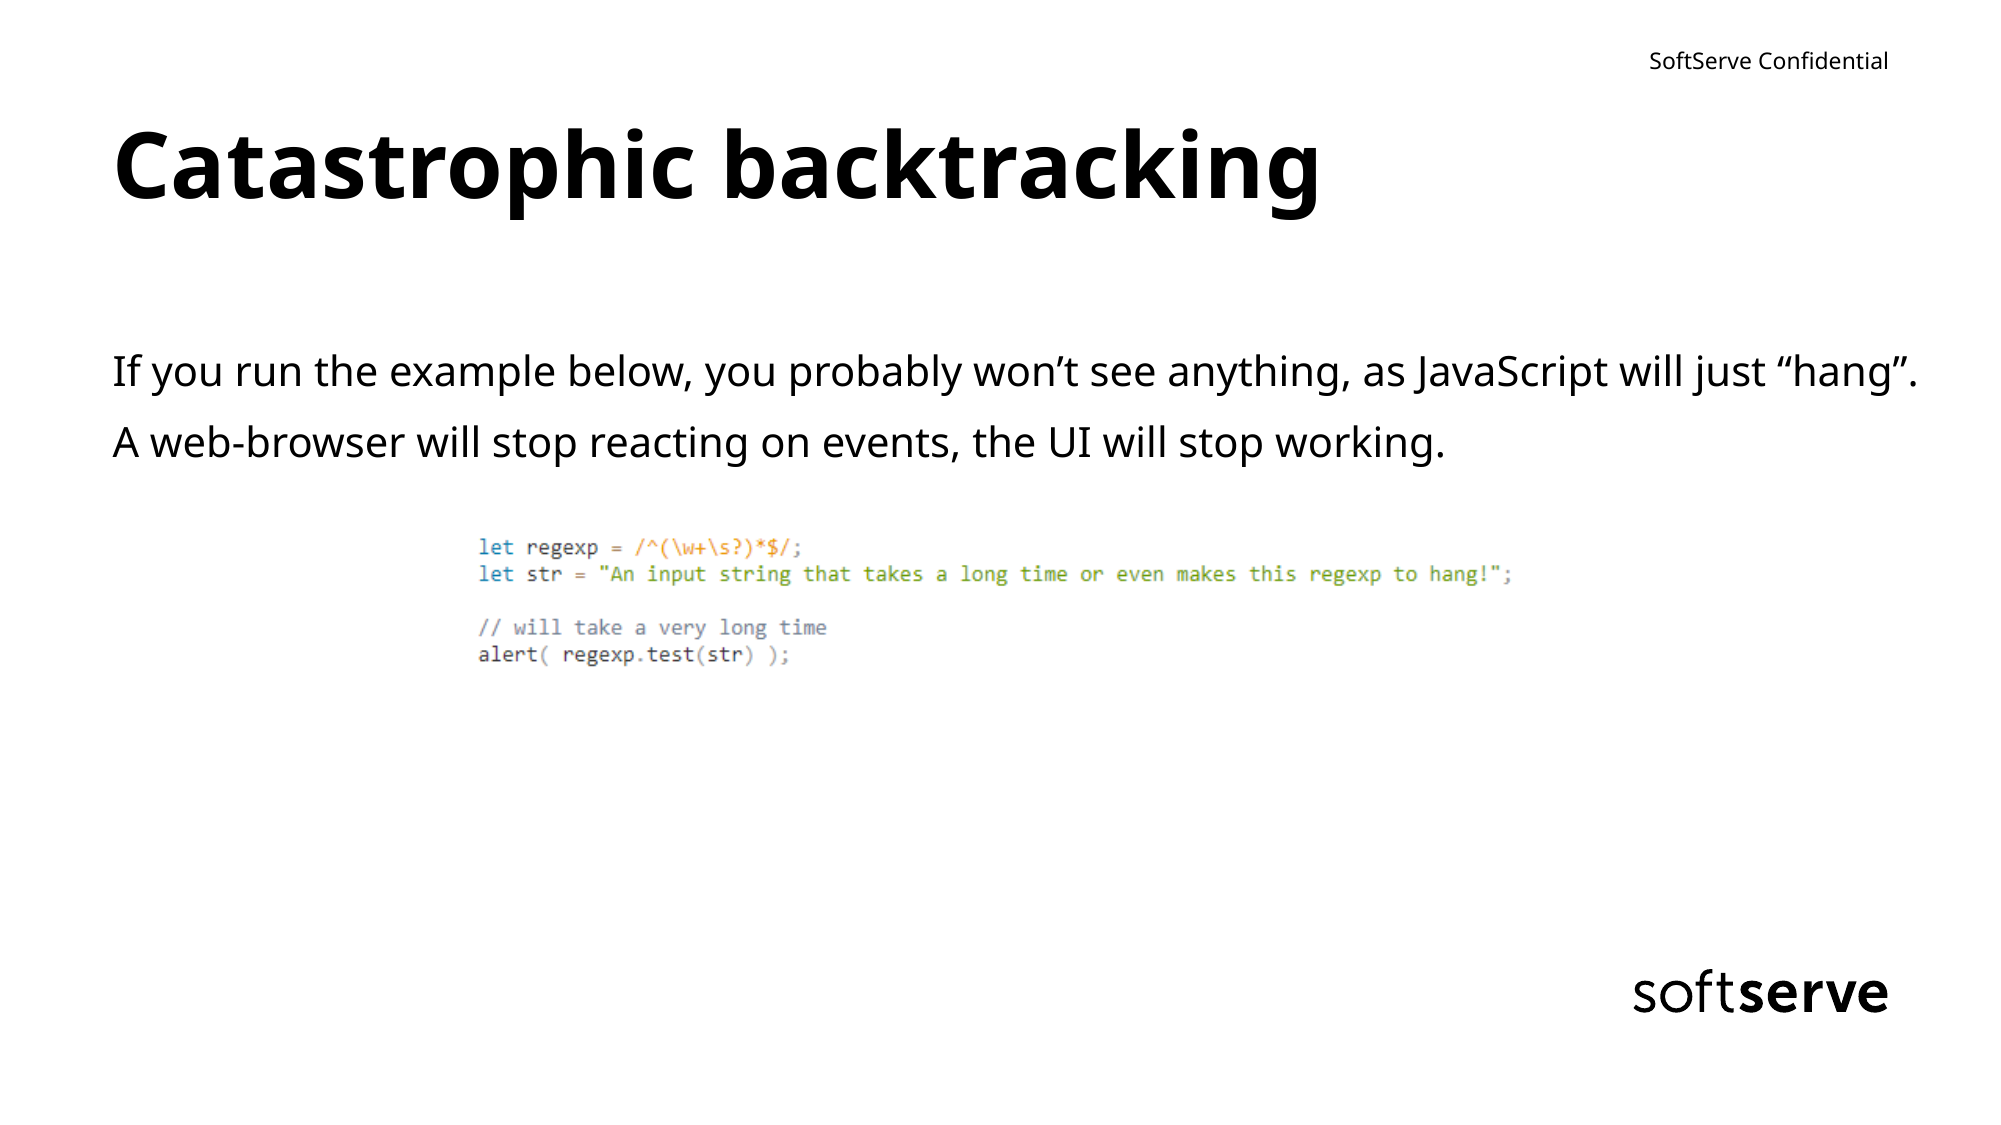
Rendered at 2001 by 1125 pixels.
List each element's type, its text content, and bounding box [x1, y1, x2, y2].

picture [468, 512, 1532, 690]
title Catastrophic backtracking [112, 112, 1888, 225]
list If you run the example below, you probably won’t see anything, as JavaScript will just “hang”. A web-browser will stop reacting on events, the UI will stop working. [112, 337, 1949, 900]
